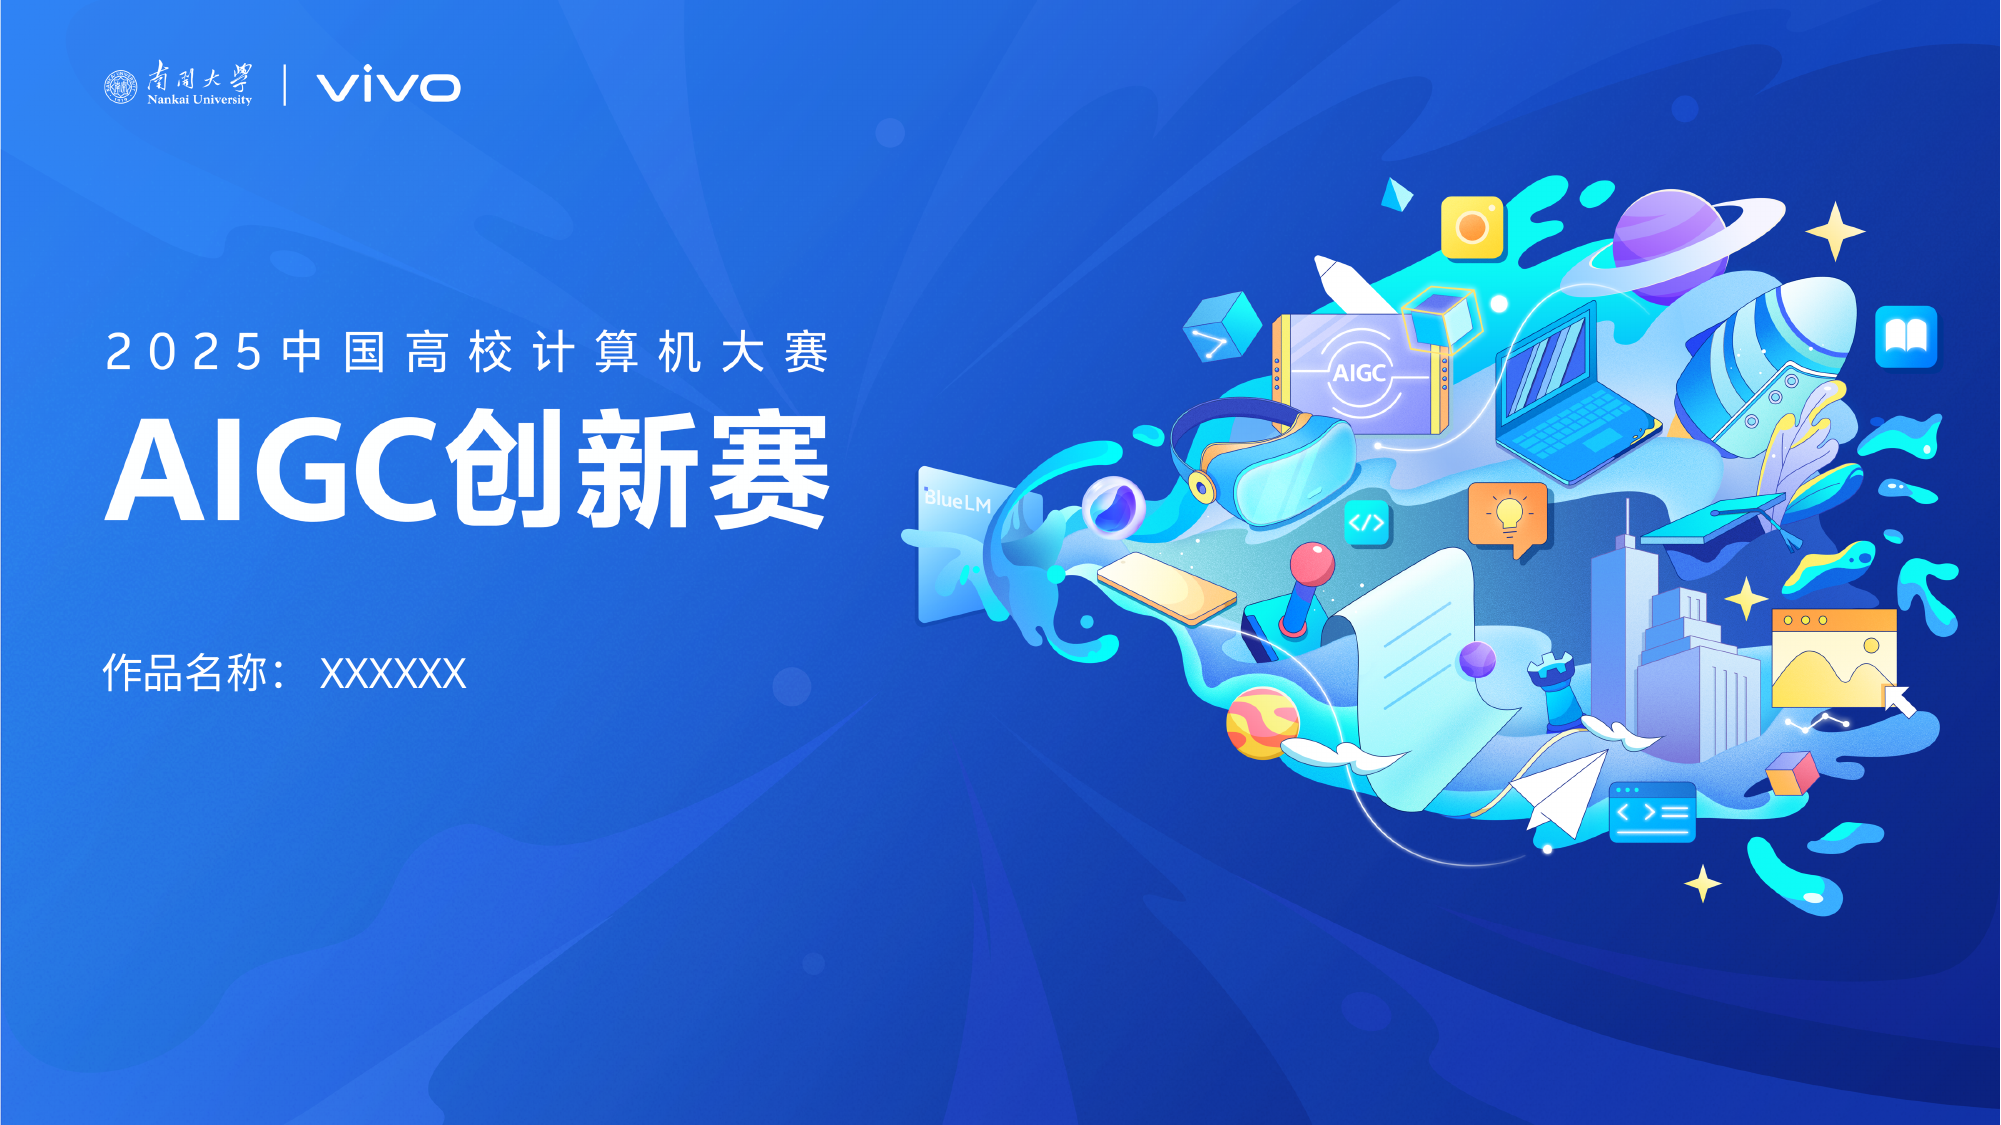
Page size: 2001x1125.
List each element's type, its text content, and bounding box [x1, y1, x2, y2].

picture [0, 0, 2000, 1125]
text_box 作品名称：XXXXXX [86, 639, 832, 704]
